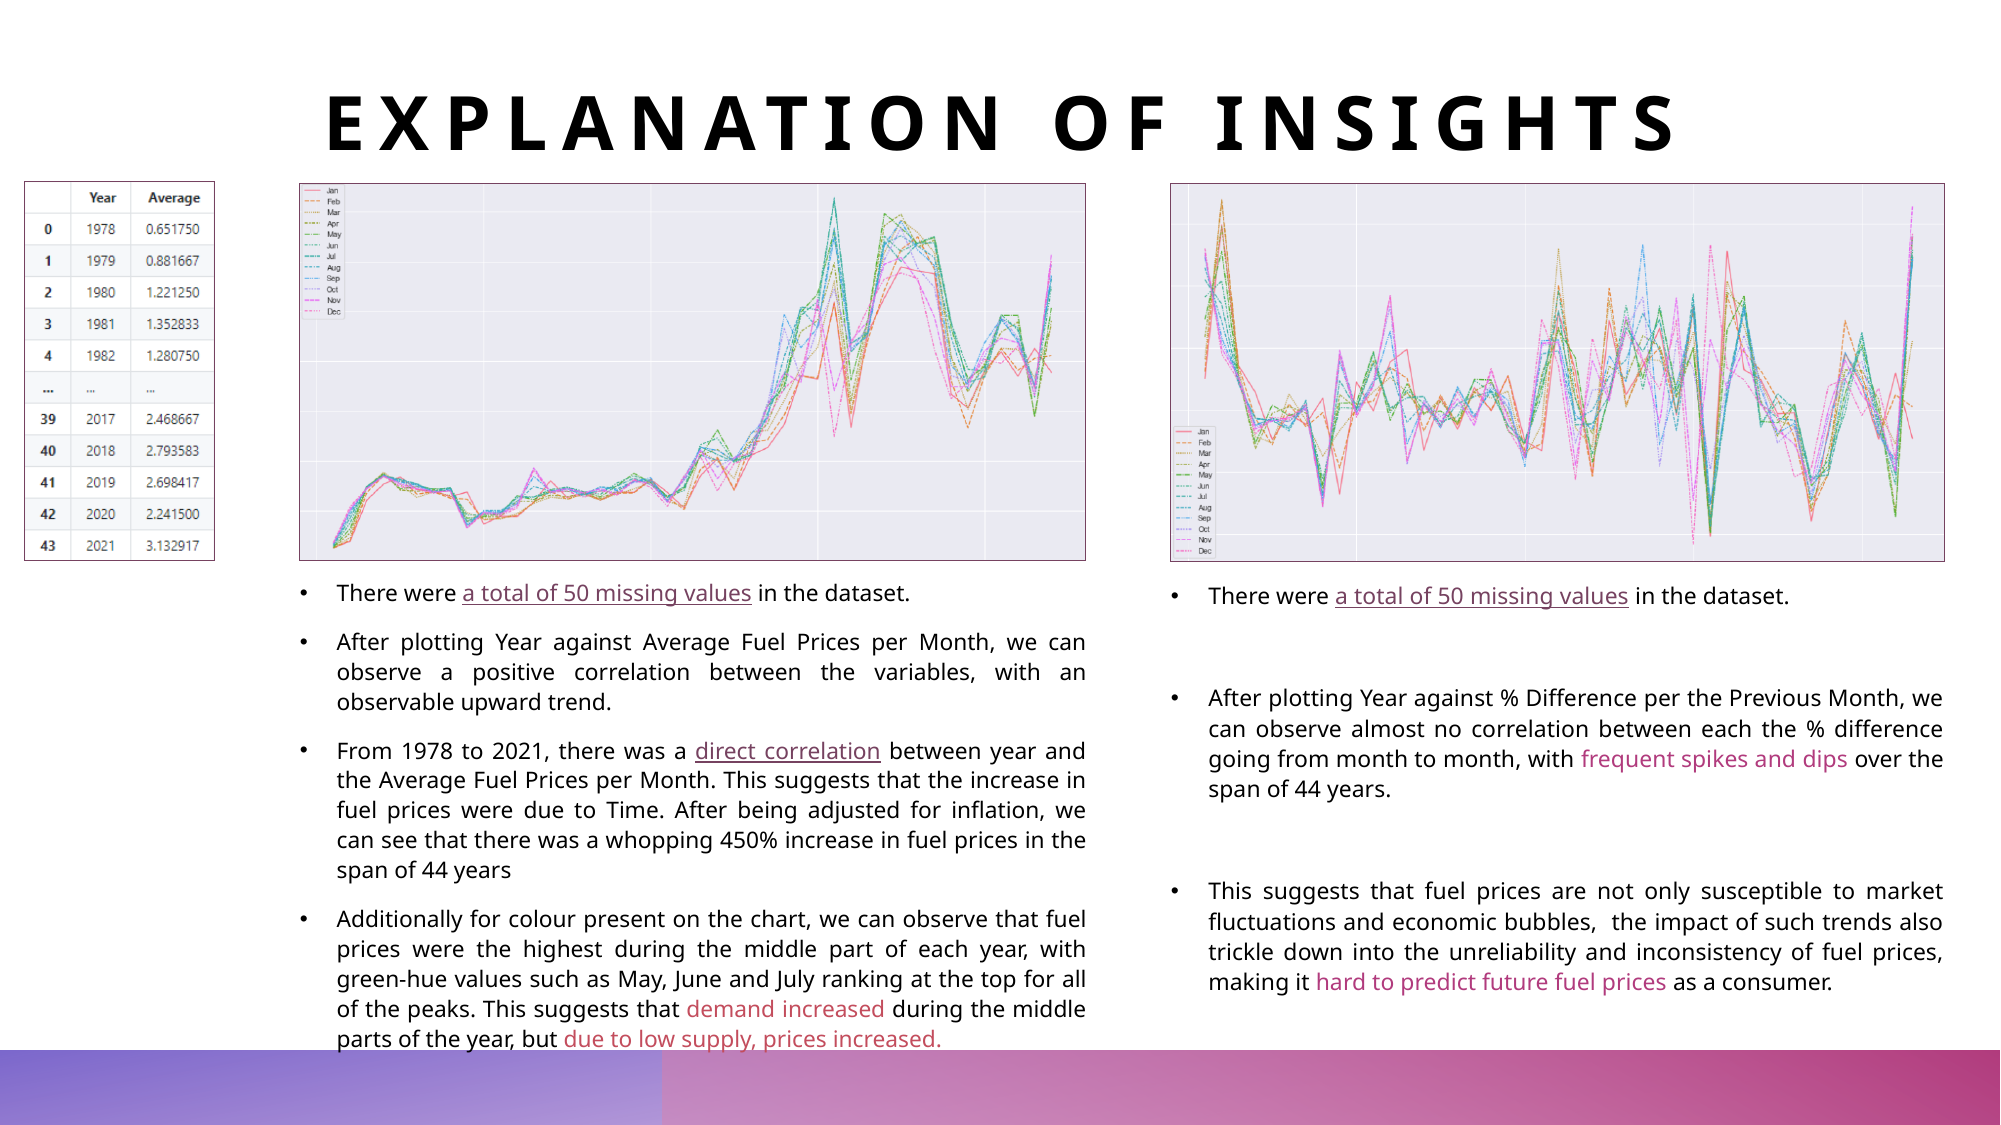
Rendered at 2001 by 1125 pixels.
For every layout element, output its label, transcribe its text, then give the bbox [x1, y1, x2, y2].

text_box There were a total of 50 missing values in the dataset. After plotting Year against % Difference per the Previous Month, we can observe almost no correlation between each the % difference going from month to month, with frequent spikes and dips over the span of 44 years. This suggests that fuel prices are not only susceptible to market fluctuations and economic bubbles, the impact of such trends also trickle down into the unreliability and inconsistency of fuel prices, making it hard to predict future fuel prices as a consumer. [1170, 579, 1945, 1060]
picture [1170, 183, 1945, 562]
picture [24, 181, 215, 561]
list There were a total of 50 missing values in the dataset. After plotting Year against Average Fuel Prices per Month, we can observe a positive correlation between the variables, with an observable upward trend. From 1978 to 2021, there was a direct correlation between year and the Average Fuel Prices per Month. This suggests that the increase in fuel prices were due to Time. After being adjusted for inflation, we can see that there was a whopping 450% increase in fuel prices in the span of 44 years Additionally for colour present on the chart, we can observe that fuel prices were the highest during the middle part of each year, with green-hue values such as May, June and July ranking at the top for all of the peaks. This suggests that demand increased during the middle parts of the year, but due to low supply, prices increased. [299, 576, 1086, 1057]
picture [299, 183, 1086, 561]
title Explanation of insights [277, 0, 1722, 166]
